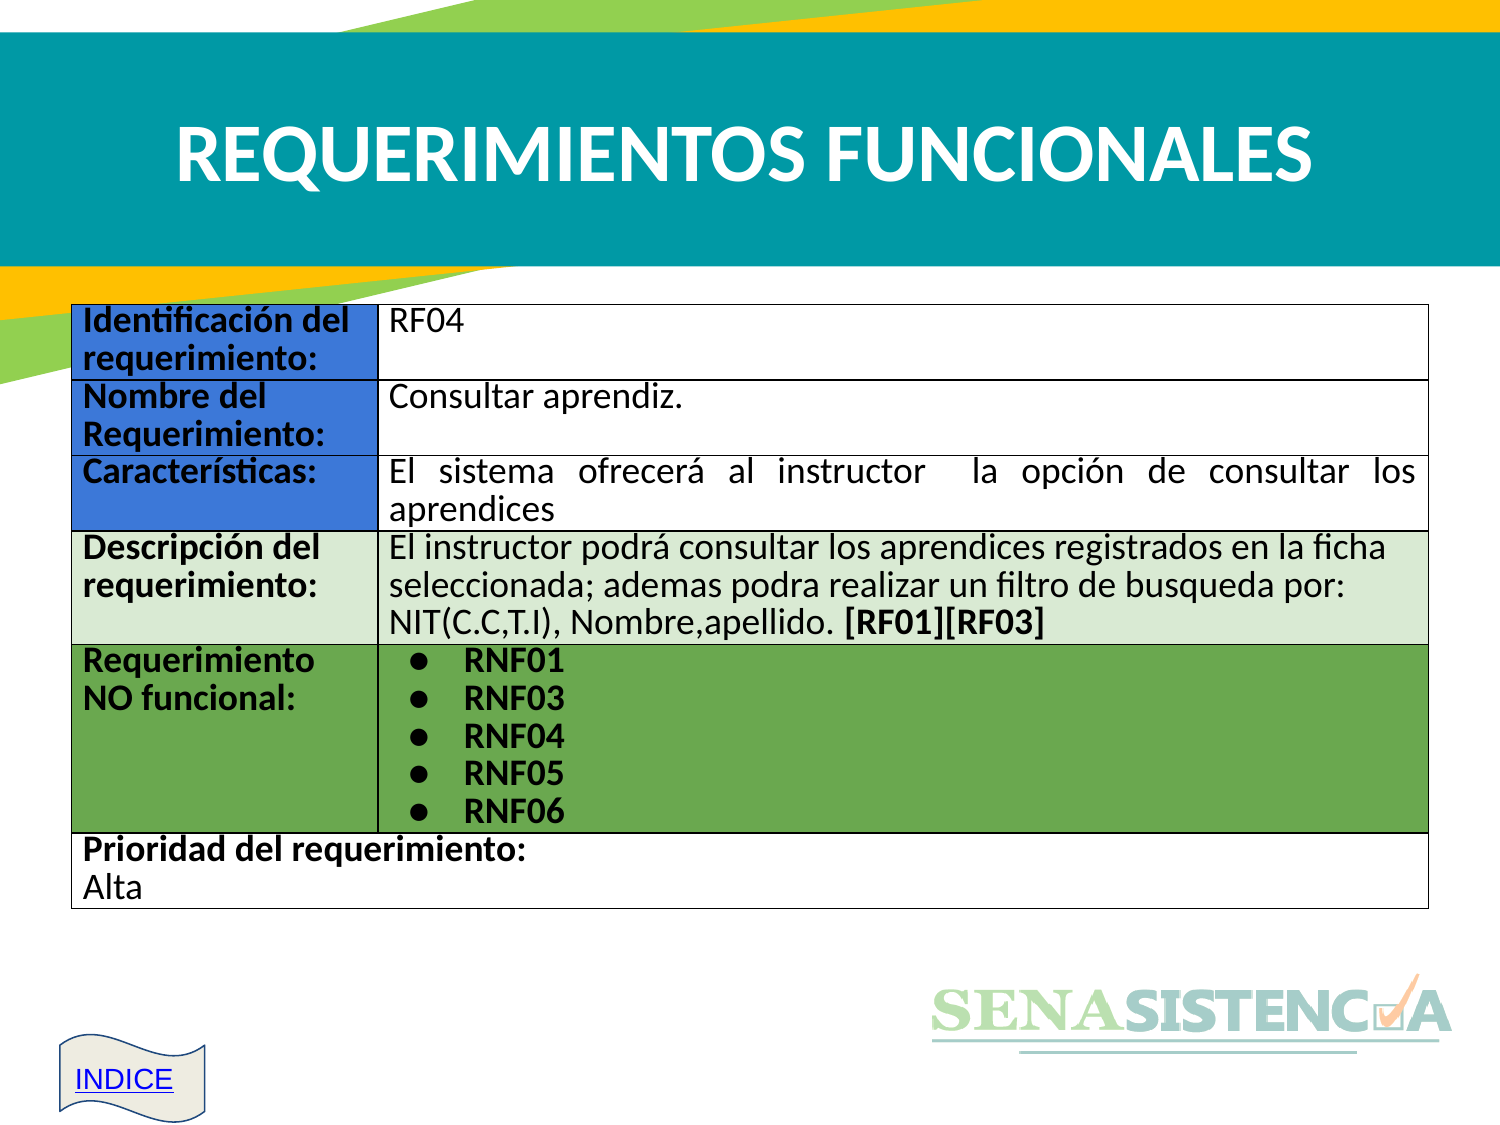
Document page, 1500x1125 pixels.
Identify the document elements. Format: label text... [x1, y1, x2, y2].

text_box REQUERIMIENTOS FUNCIONALES [0, 63, 1490, 232]
table_cell Prioridad del requerimiento: Alta [72, 834, 1428, 908]
table_cell RNF01 RNF03 RNF04 RNF05 RNF06 [379, 645, 1428, 832]
picture [903, 944, 1500, 1125]
table_cell Nombre del Requerimiento: [72, 381, 377, 455]
table_cell Descripción del requerimiento: [72, 532, 377, 644]
text_box INDICE [59, 1034, 205, 1123]
table_cell El instructor podrá consultar los aprendices registrados en la ficha seleccionada; ademas podra realizar un filtro de busqueda por: NIT(C.C,T.I), Nombre,apellido. [RF01][RF03] [379, 532, 1428, 644]
table_cell Consultar aprendiz. [379, 381, 1428, 455]
table_header RF04 [379, 305, 1428, 379]
table_header Identificación del requerimiento: [72, 305, 377, 379]
table_cell Características: [72, 456, 377, 530]
table_cell Requerimiento NO funcional: [72, 645, 377, 832]
table_cell El sistema ofrecerá al instructor la opción de consultar los aprendices [379, 456, 1428, 530]
